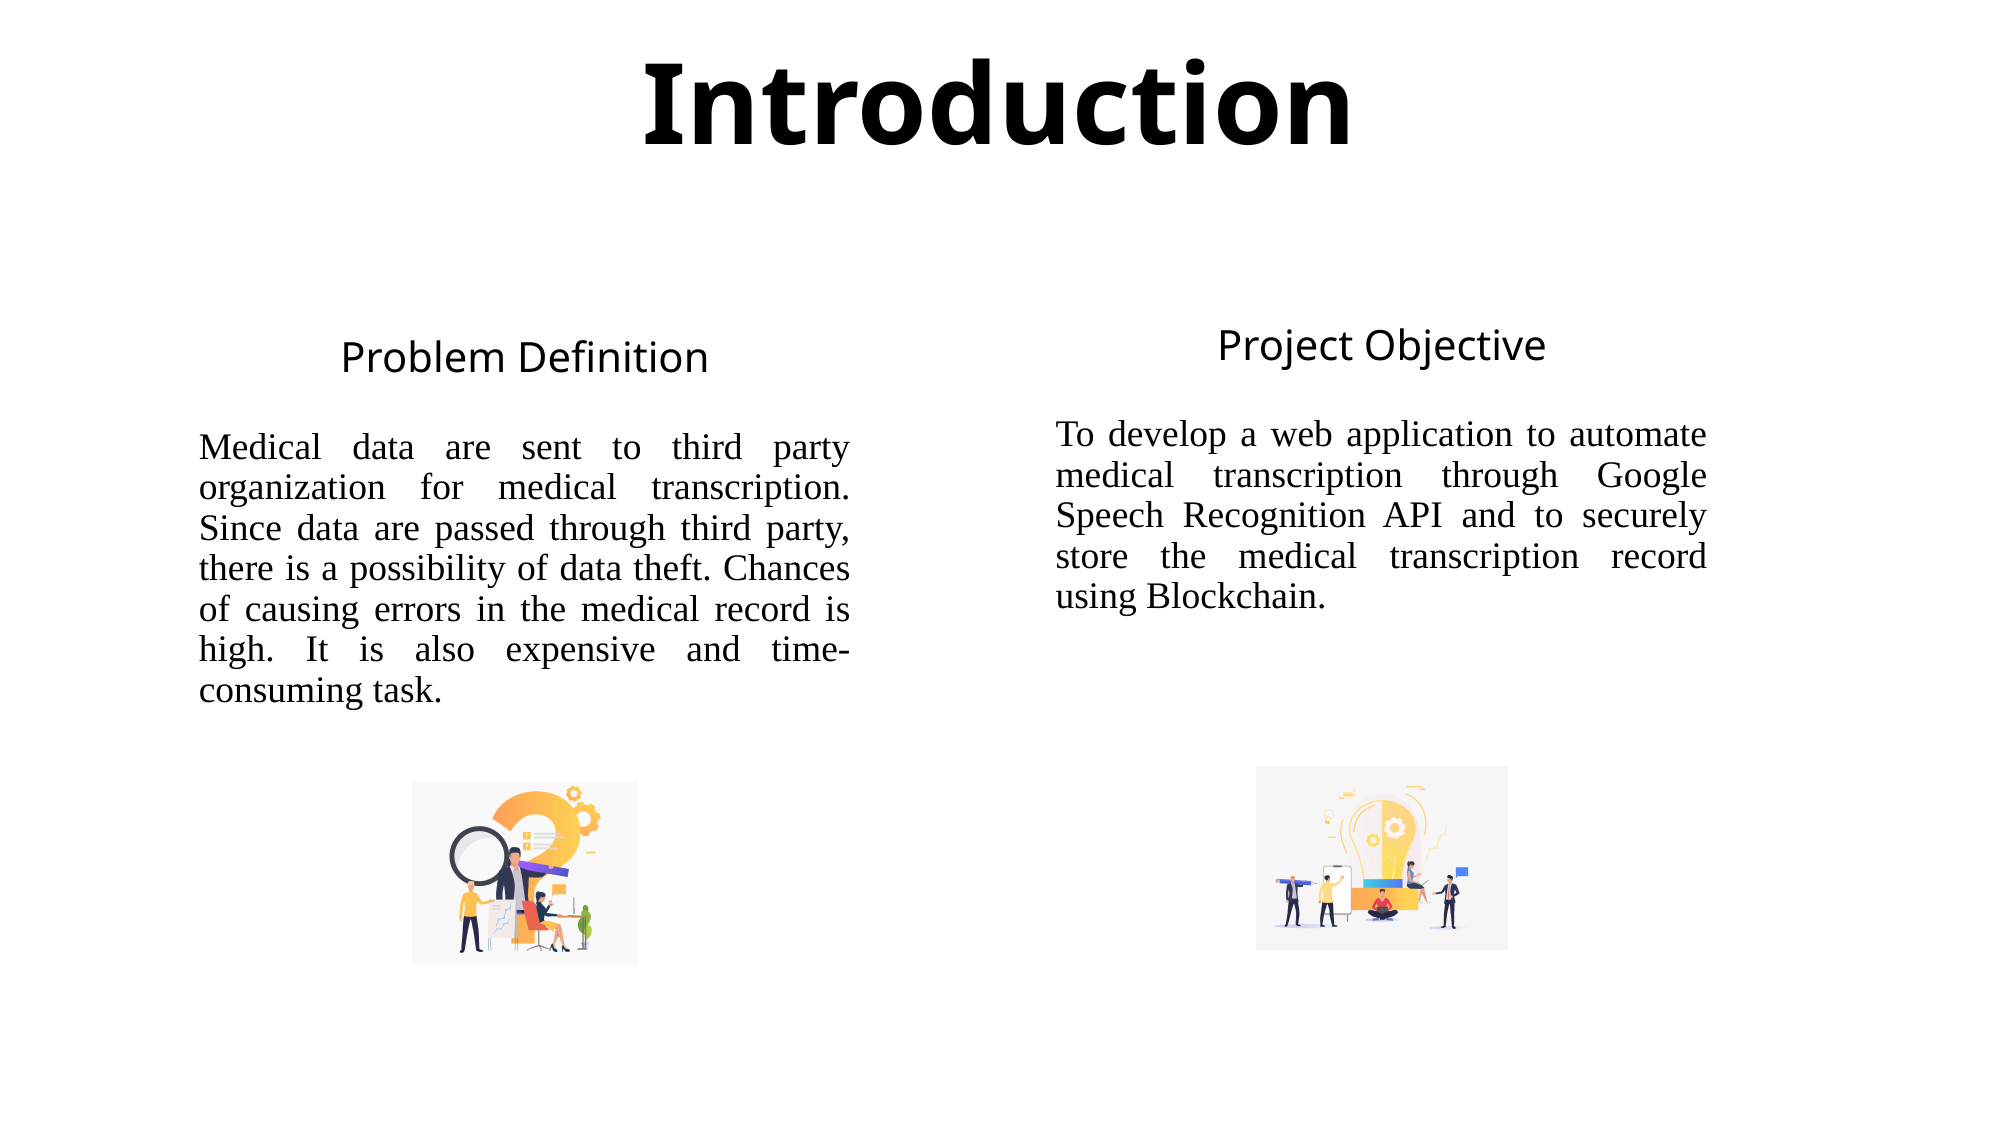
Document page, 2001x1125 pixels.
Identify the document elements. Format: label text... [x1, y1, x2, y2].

text_box Problem Definition Medical data are sent to third party organization for medical transcription. Since data are passed through third party, there is a possibility of data theft. Chances of causing errors in the medical record is high. It is also expensive and time-consuming task. [183, 206, 866, 841]
title Introduction [0, 42, 2000, 175]
text_box Project Objective To develop a web application to automate medical transcription through Google Speech Recognition API and to securely store the medical transcription record using Blockchain. [1040, 206, 1723, 735]
picture [1256, 766, 1508, 950]
picture [412, 781, 638, 965]
